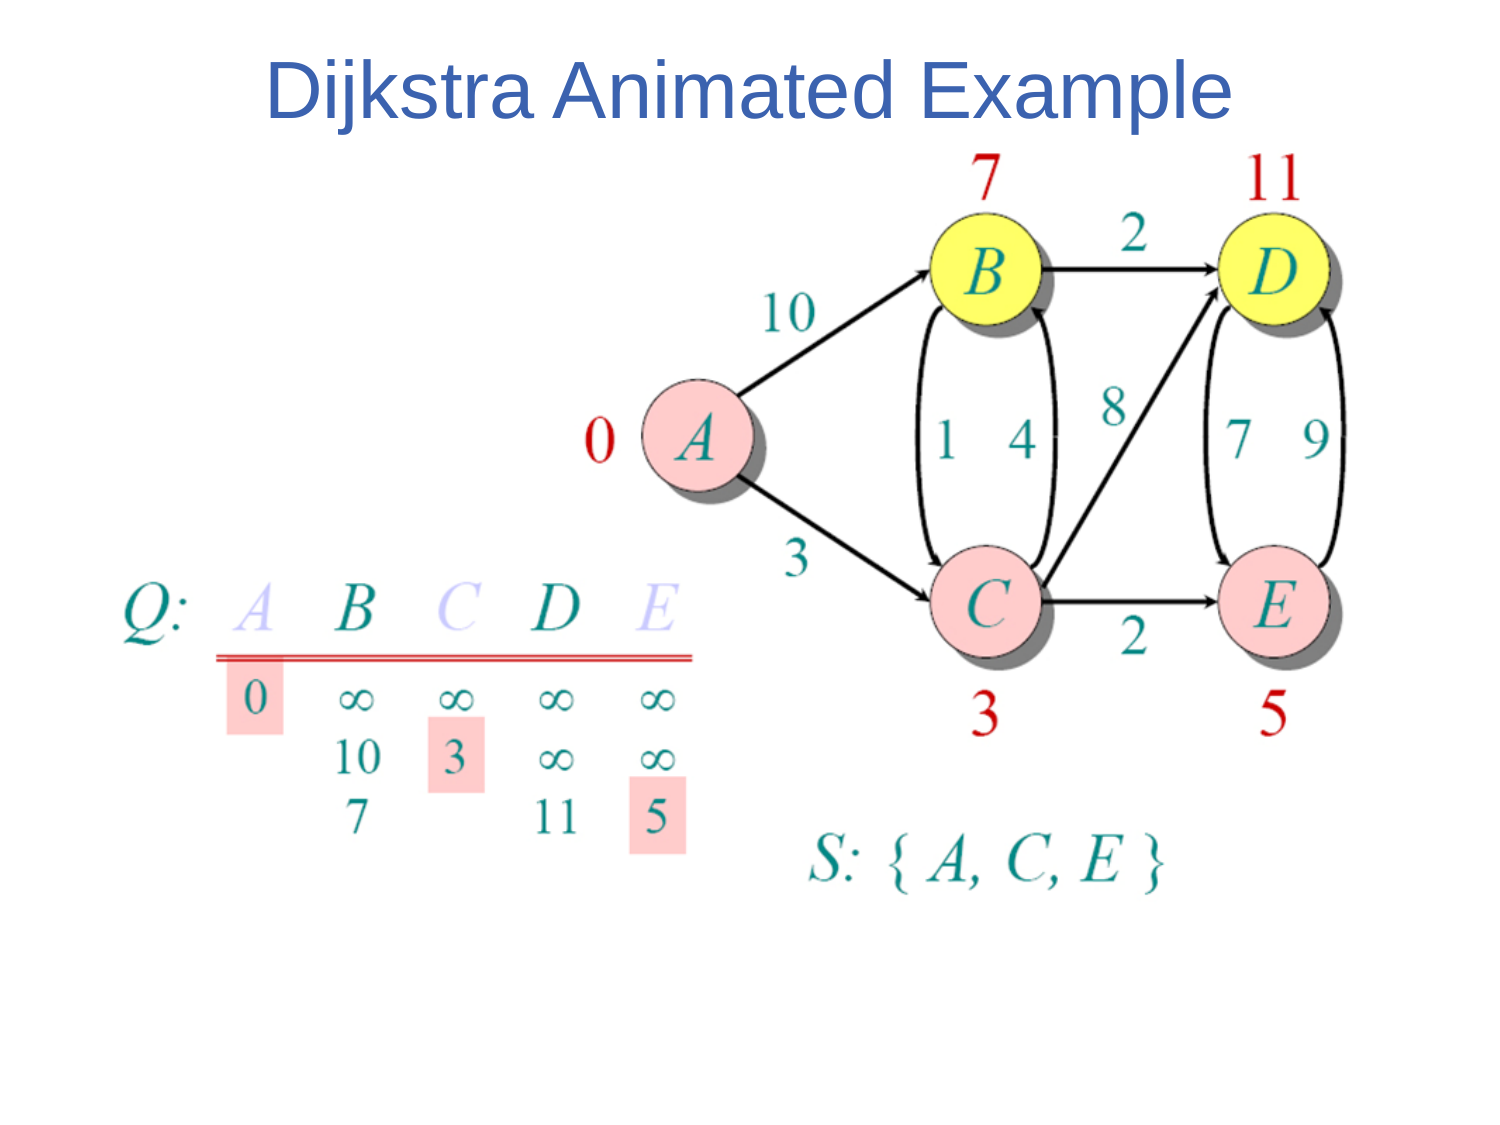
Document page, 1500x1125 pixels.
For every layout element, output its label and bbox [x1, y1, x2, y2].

title [36, 45, 1464, 180]
picture [60, 148, 1414, 923]
